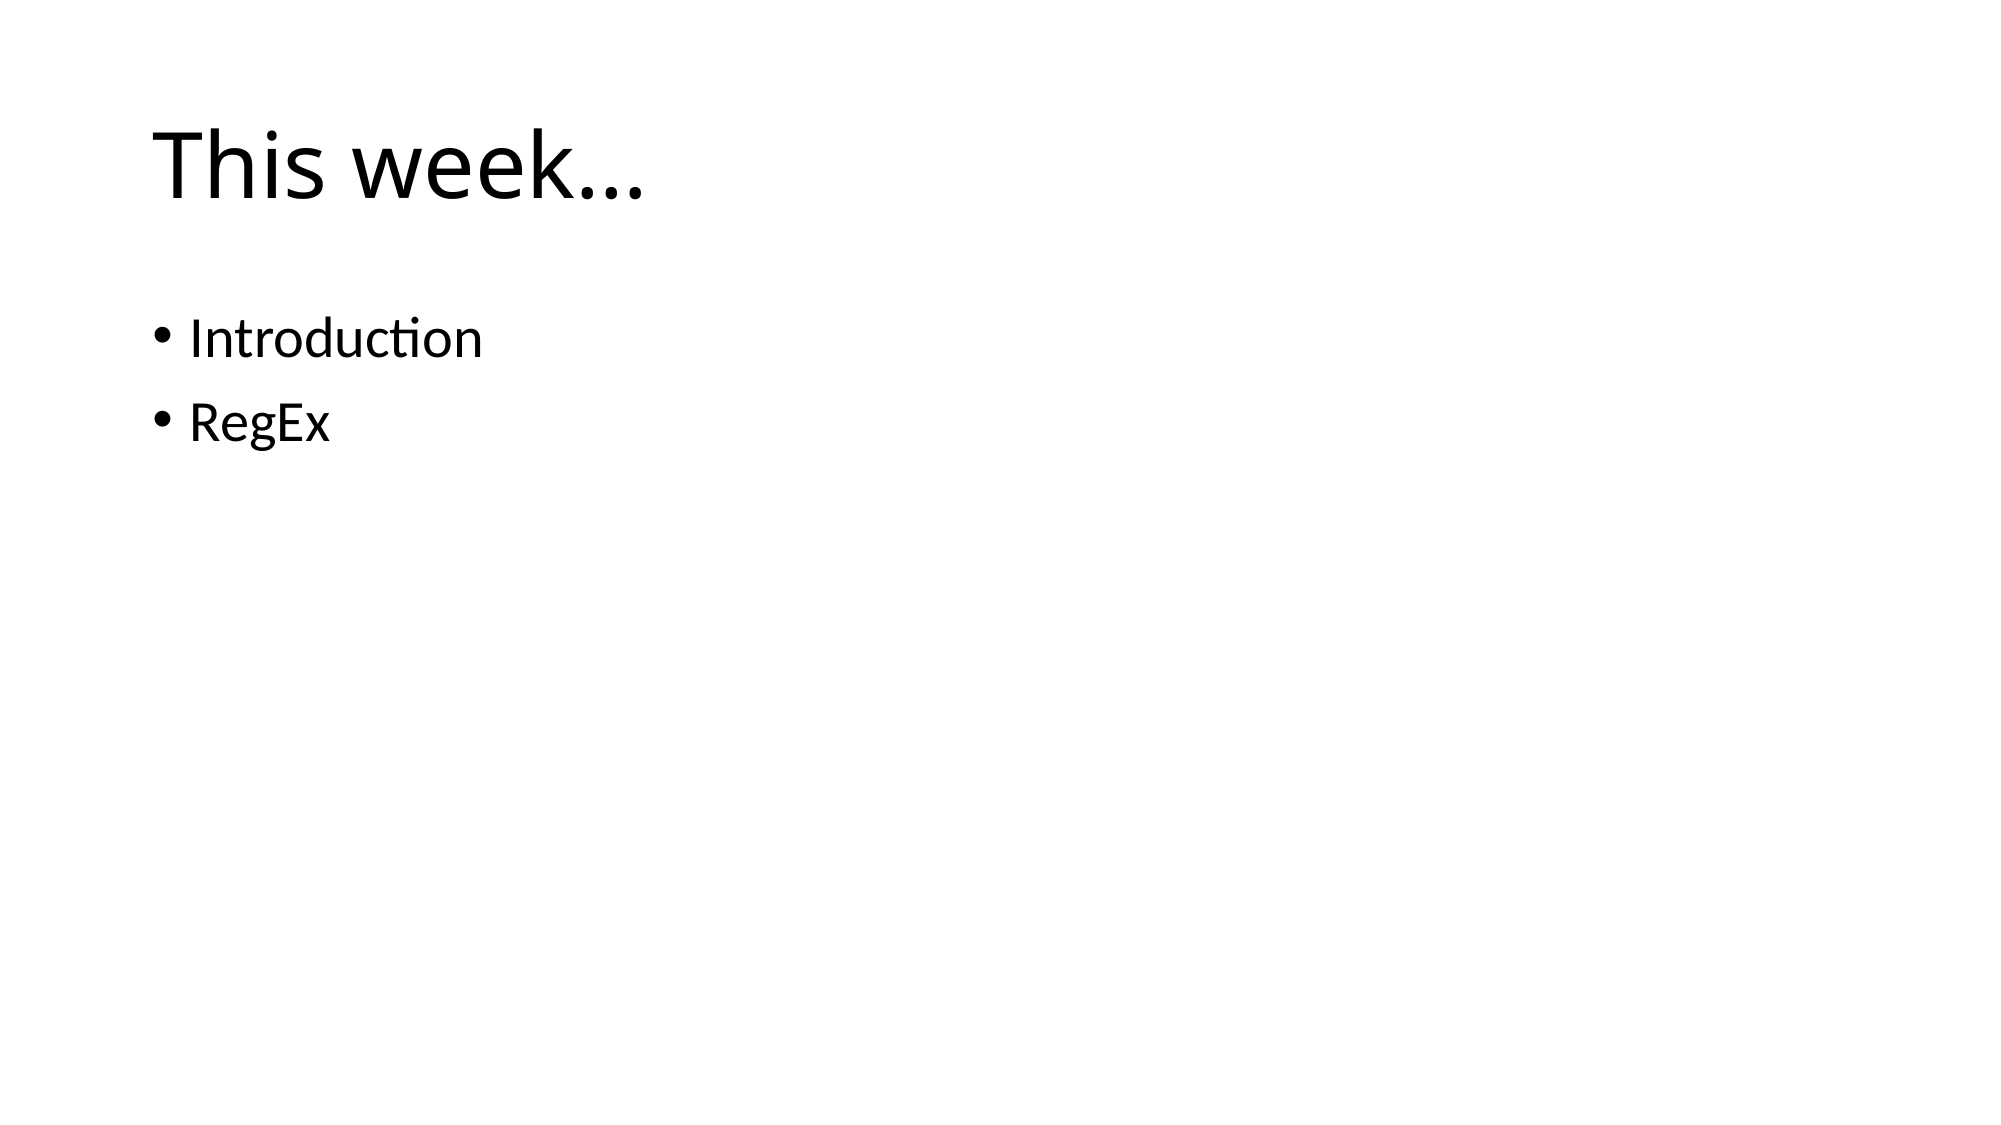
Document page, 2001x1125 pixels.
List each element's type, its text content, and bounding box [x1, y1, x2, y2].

list Introduction RegEx [137, 299, 1863, 1014]
title This week… [137, 59, 1863, 278]
